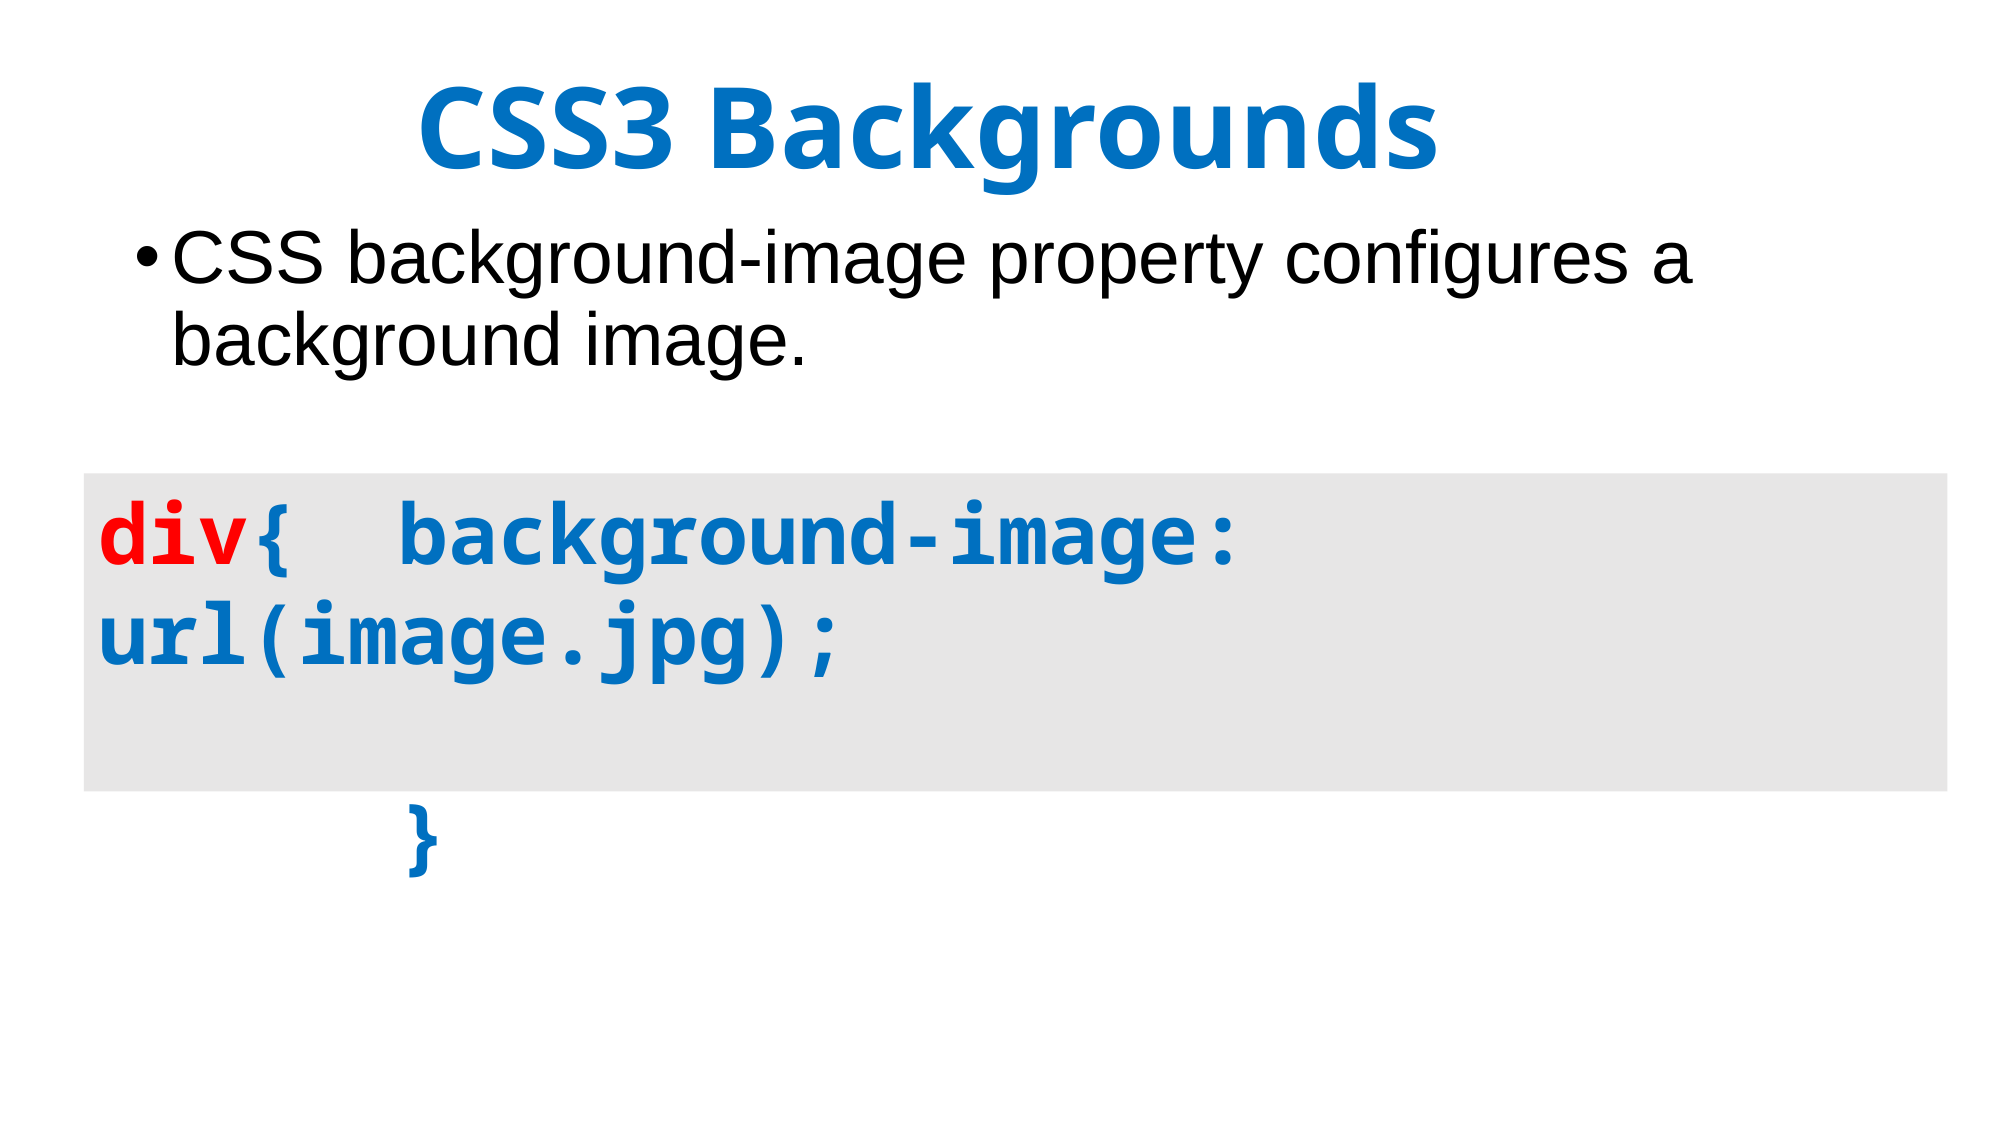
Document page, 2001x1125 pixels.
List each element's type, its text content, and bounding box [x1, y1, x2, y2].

title CSS3 Backgrounds [206, 60, 1650, 206]
text_box div{ background-image: url(image.jpg); } [83, 473, 1948, 792]
list CSS background-image property configures a background image. [119, 211, 1850, 473]
list CSS background-image property configures a background image. [119, 792, 1850, 1097]
